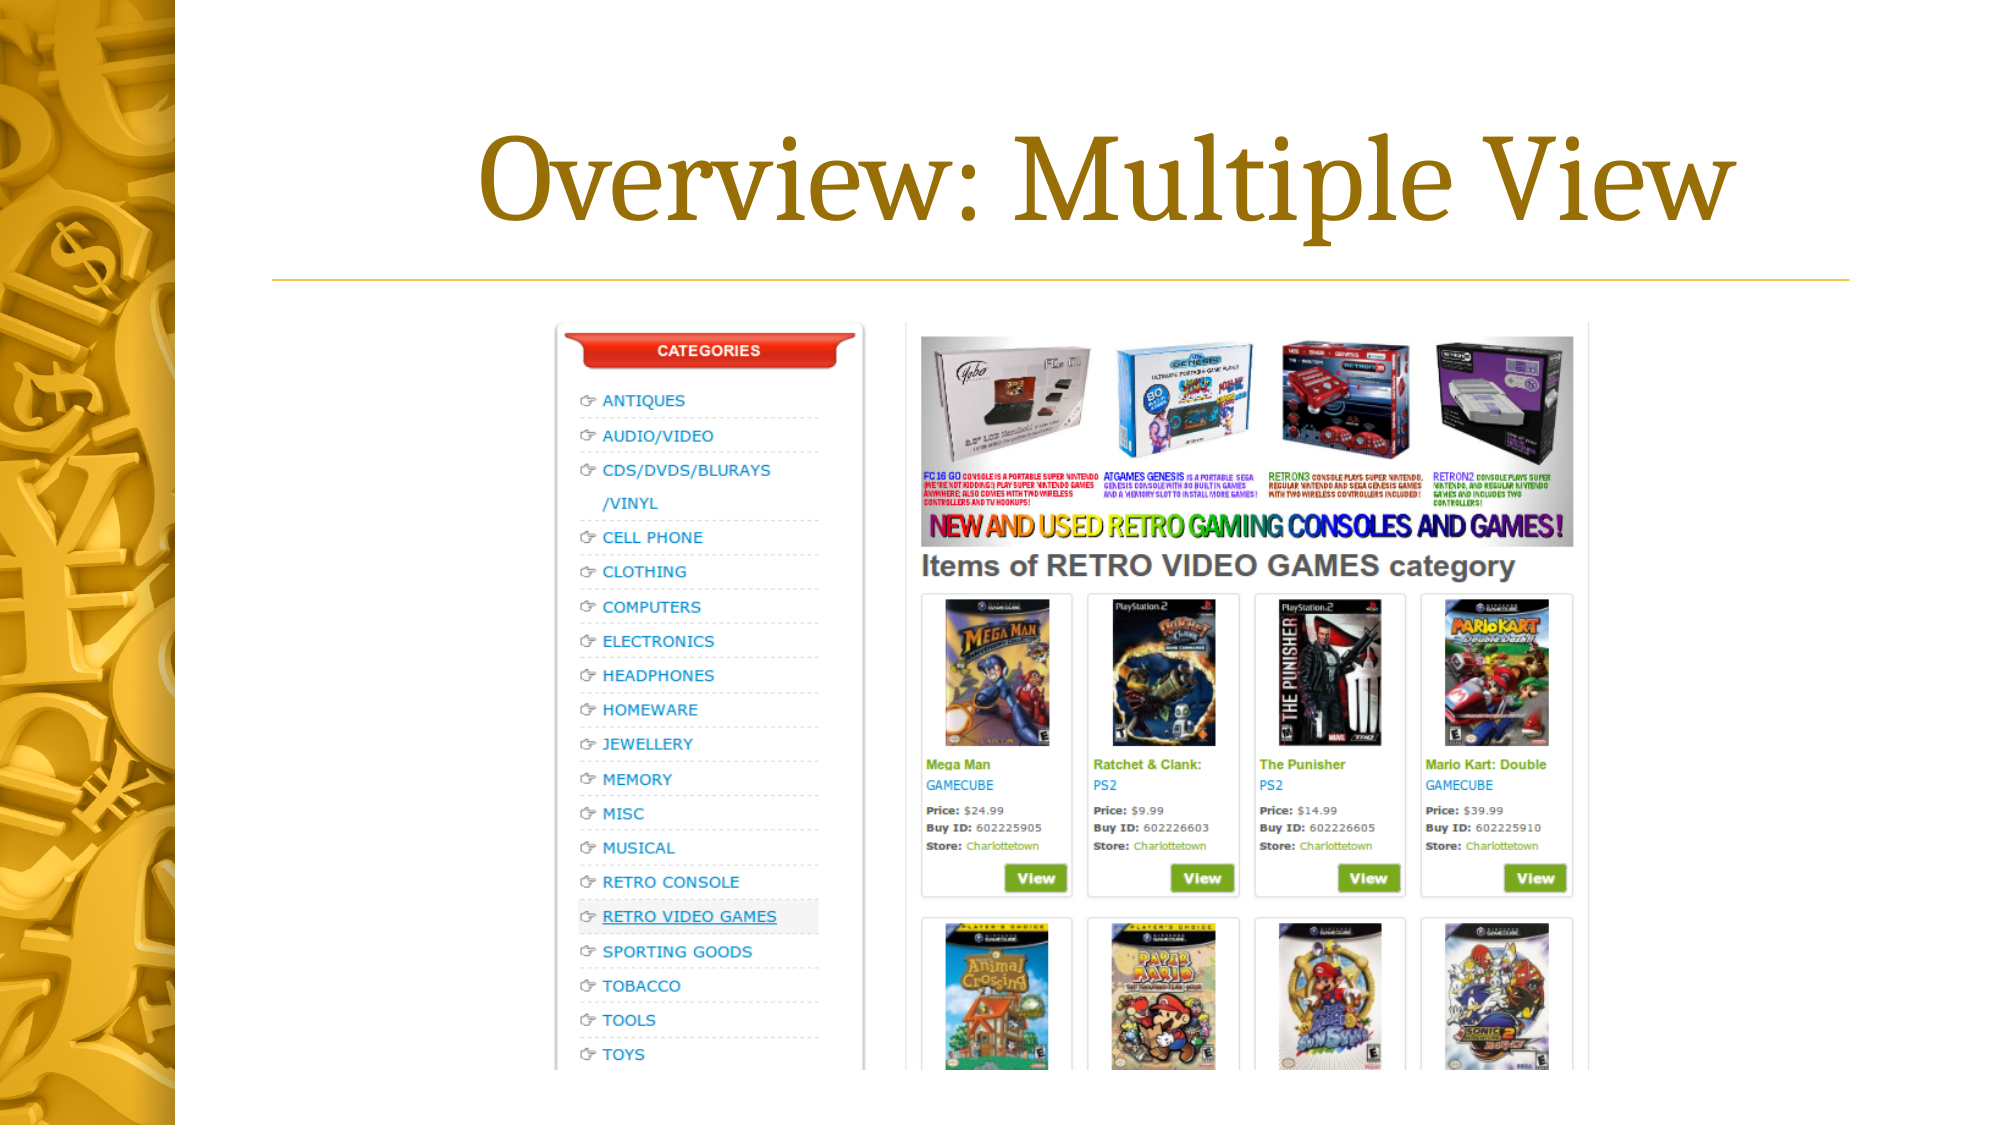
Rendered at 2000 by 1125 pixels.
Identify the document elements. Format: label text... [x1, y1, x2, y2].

picture [0, 0, 175, 1125]
picture [245, 322, 1897, 1070]
title Overview: Multiple View [246, 62, 1971, 263]
